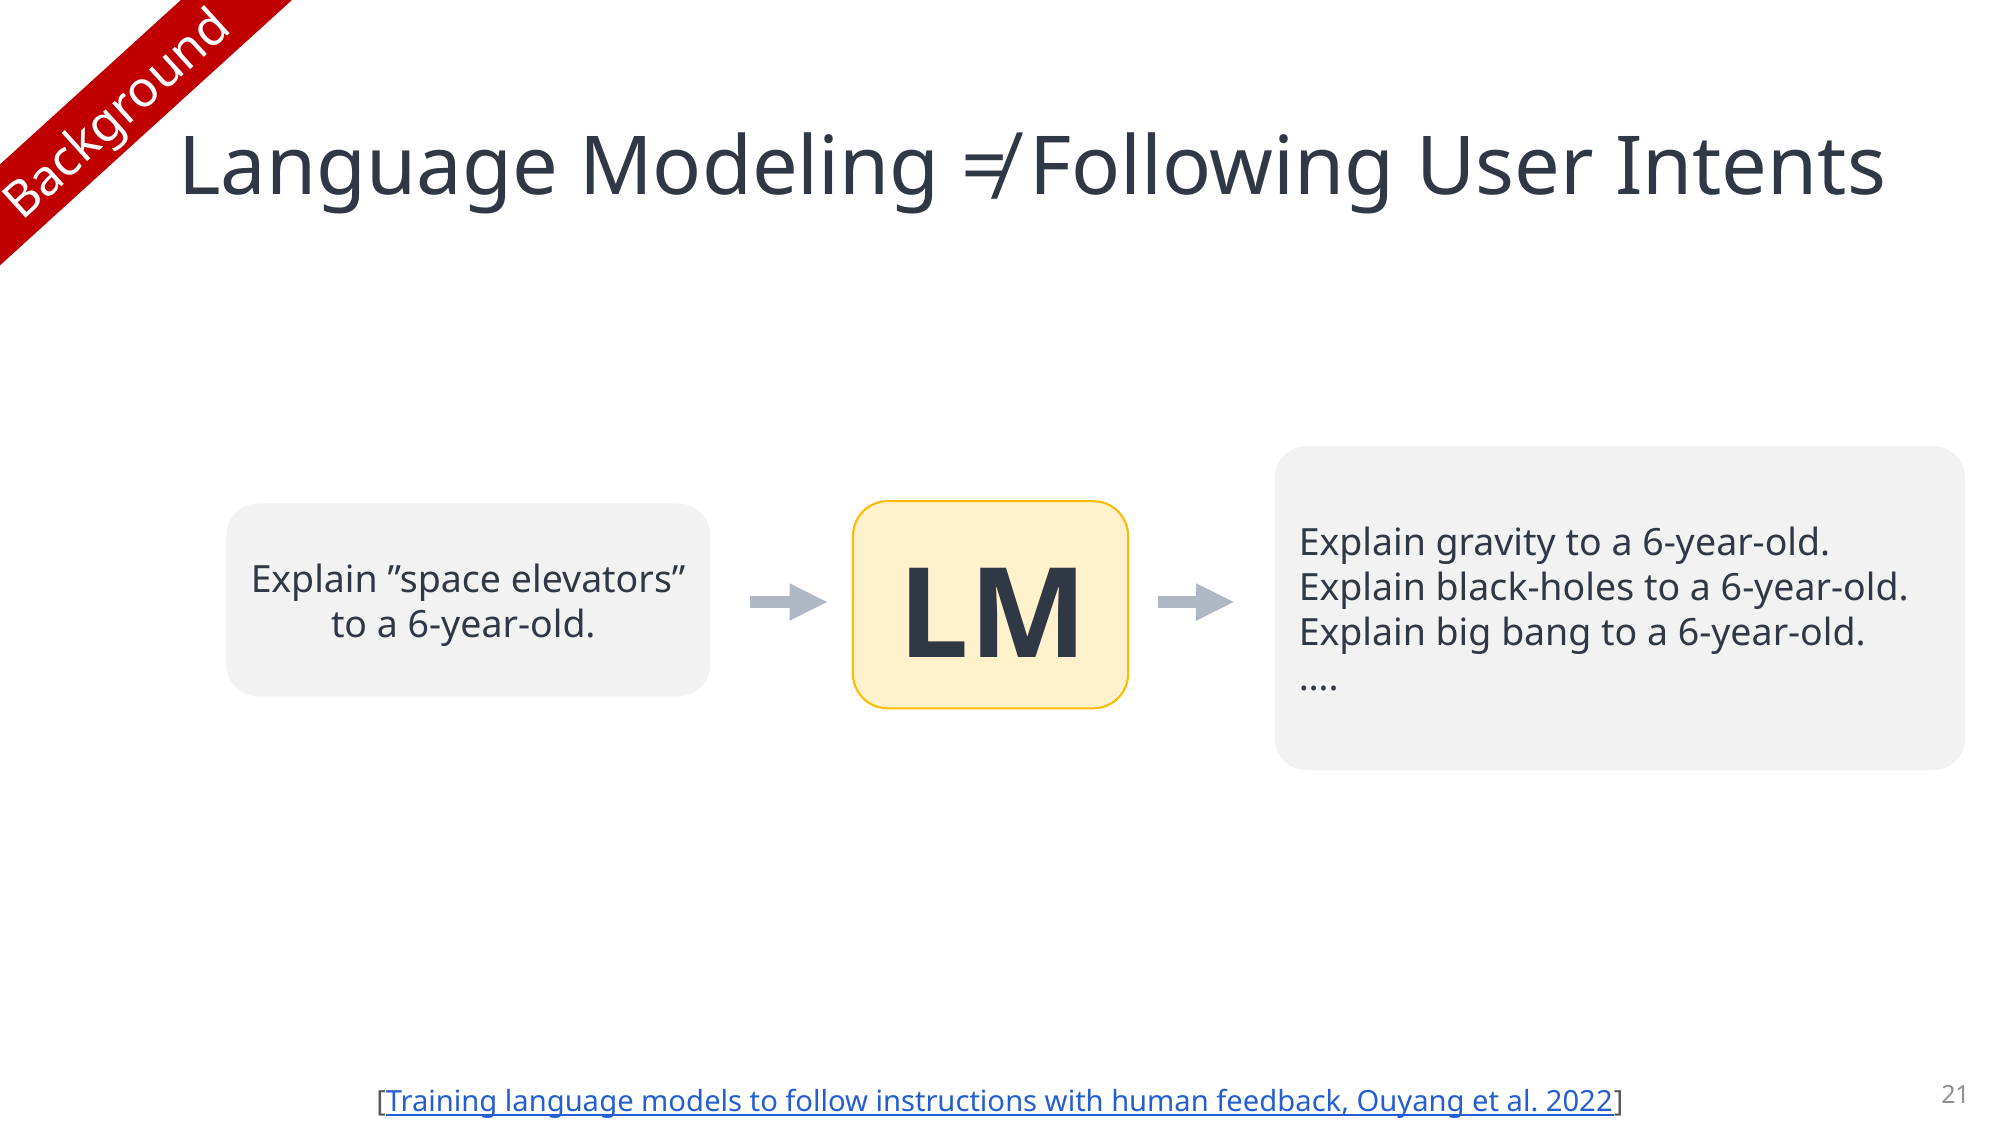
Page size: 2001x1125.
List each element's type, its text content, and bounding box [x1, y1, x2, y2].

text_box Explain gravity to a 6-year-old. Explain black-holes to a 6-year-old. Explain big bang to a 6-year-old. …. [1273, 444, 1967, 772]
text_box LM [831, 525, 1155, 691]
text_box [856, 691, 1125, 710]
text_box Background [0, 0, 293, 266]
text_box [853, 500, 1128, 525]
text_box Explain ”space elevators” to a 6-year-old. [225, 502, 712, 698]
slide_number 21 [1912, 1065, 2000, 1125]
text_box [Training language models to follow instructions with human feedback, Ouyang et al. 2022] [68, 1075, 1932, 1125]
title Language Modeling ≠ Following User Intents [43, 59, 2000, 278]
